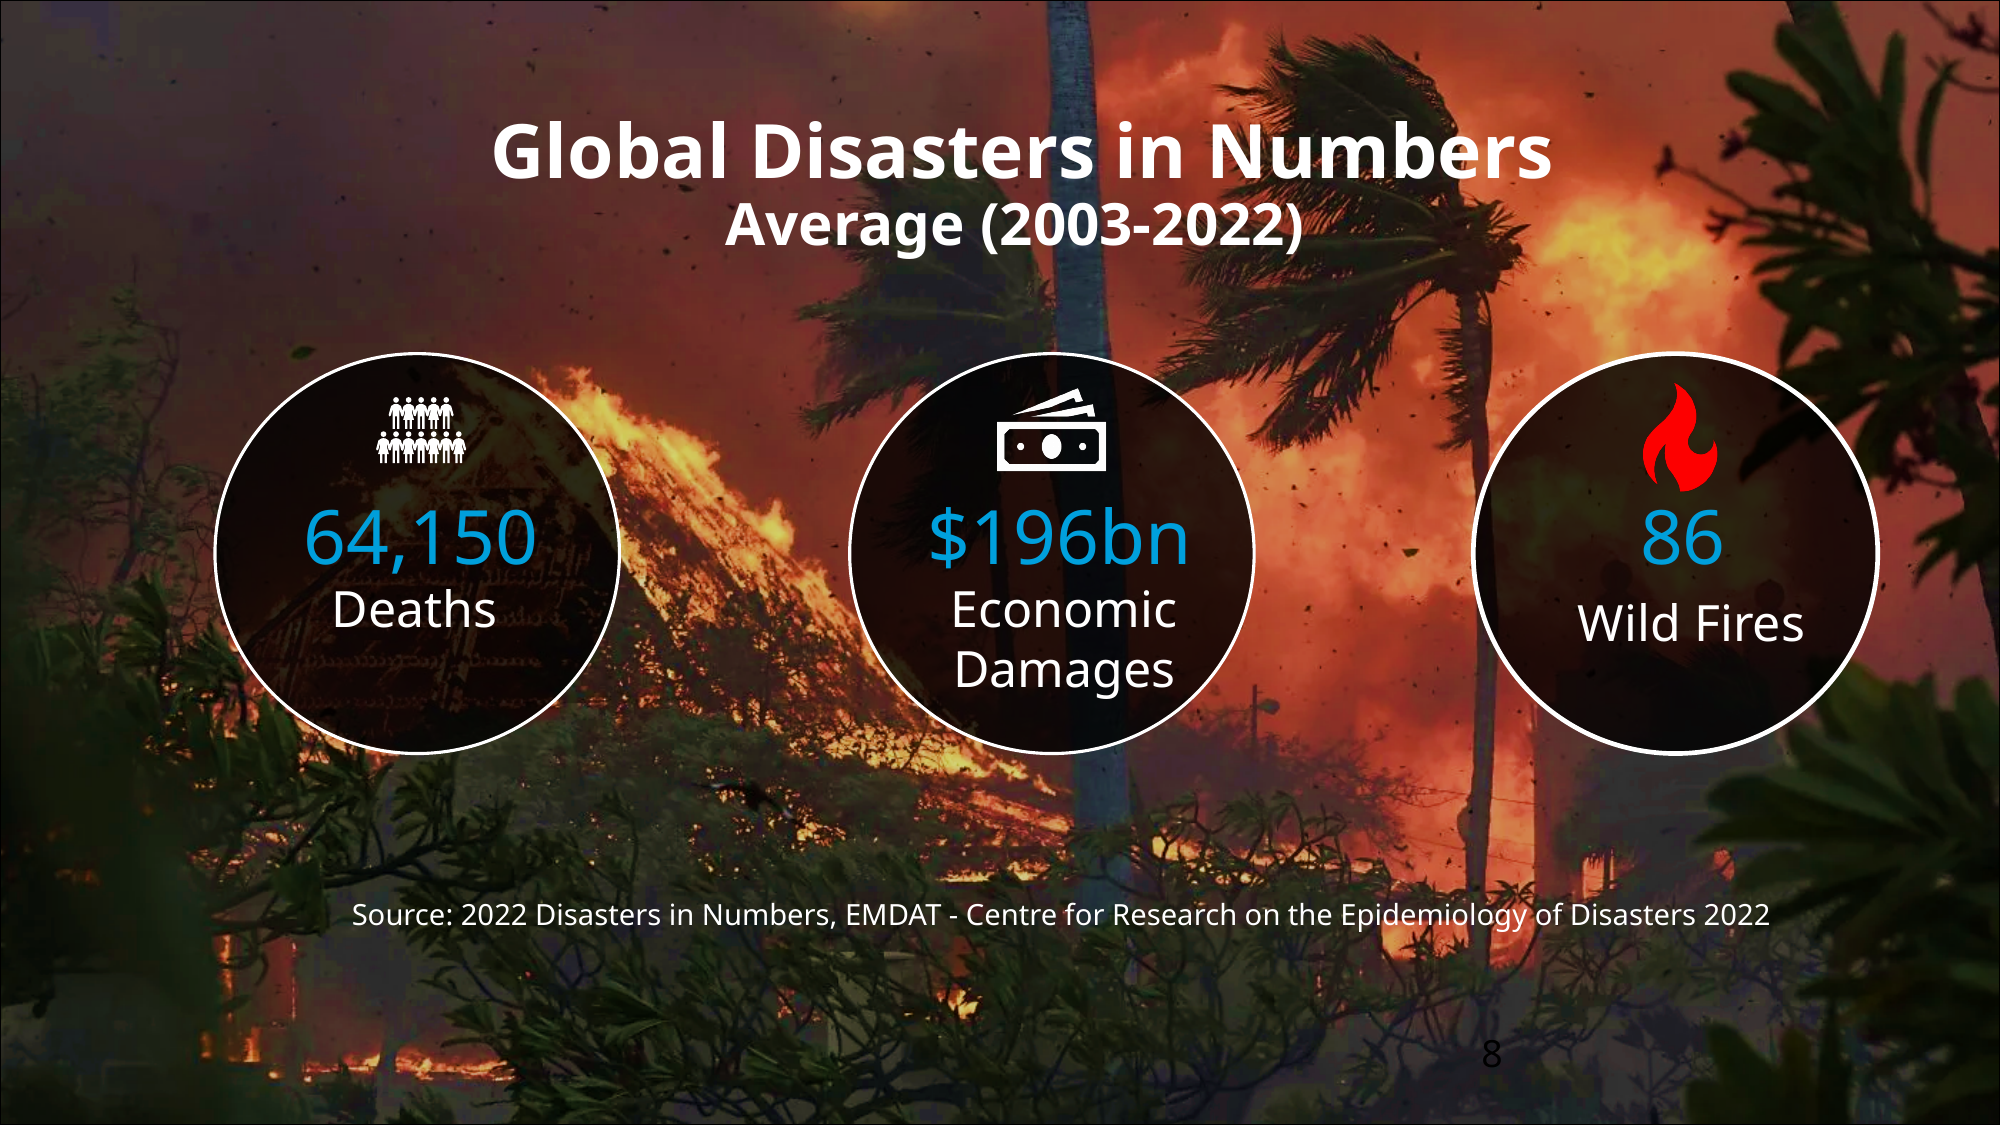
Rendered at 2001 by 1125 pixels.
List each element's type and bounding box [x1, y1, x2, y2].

text_box [376, 396, 467, 464]
picture [0, 0, 2000, 1125]
